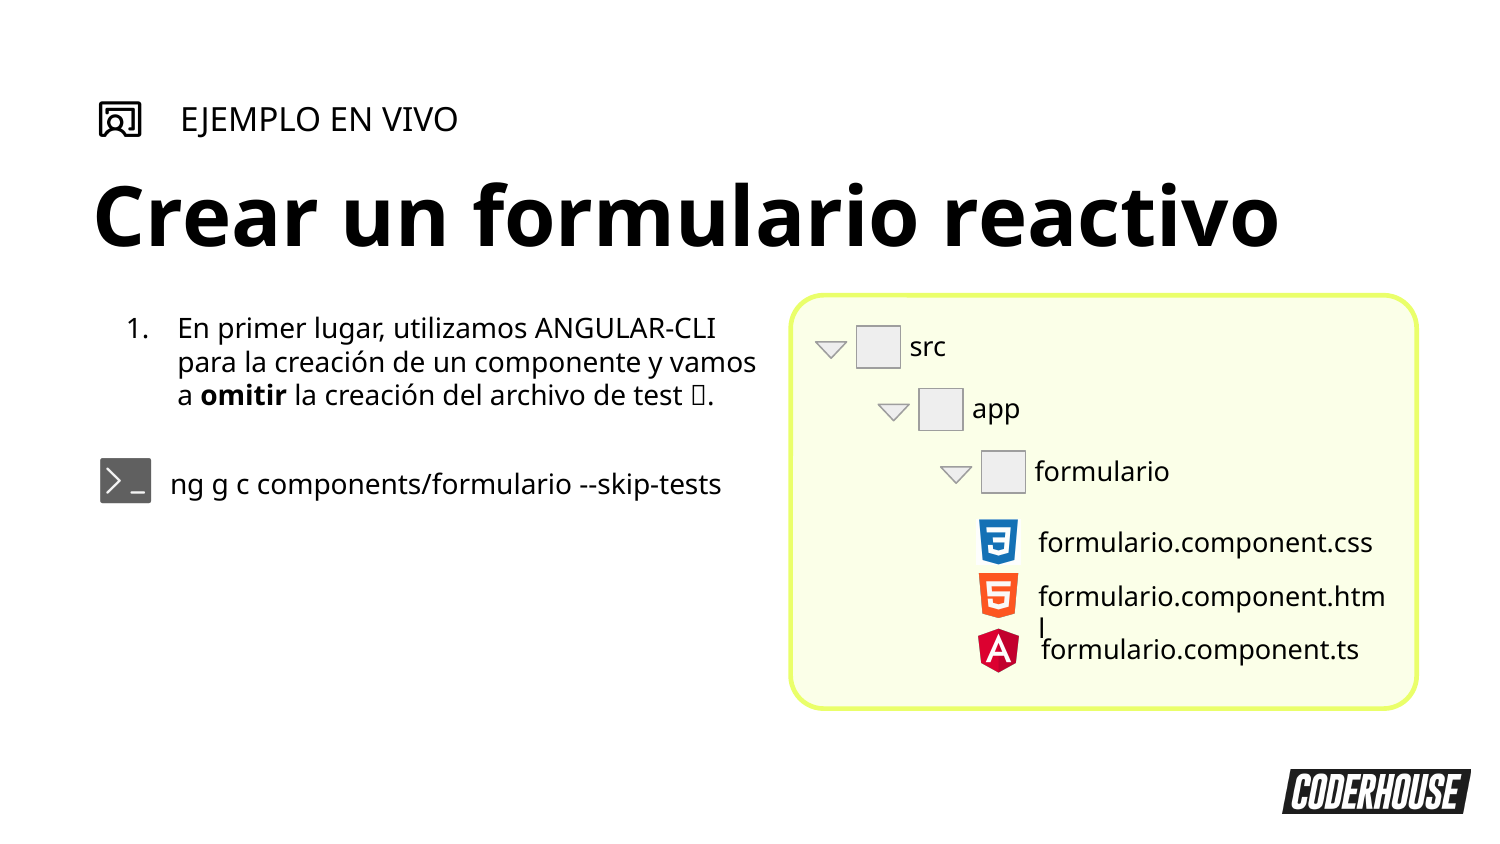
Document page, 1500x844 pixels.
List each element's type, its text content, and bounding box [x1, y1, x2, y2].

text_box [790, 294, 1417, 709]
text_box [77, 76, 163, 162]
text_box EJEMPLO EN VIVO [166, 83, 495, 154]
text_box ng g c components/formulario --skip-tests [160, 458, 750, 503]
text_box En primer lugar, utilizamos ANGULAR-CLI para la creación de un componente y vamos a omitir la creación del archivo de test 🙌. [87, 295, 780, 427]
picture [97, 451, 156, 510]
picture [1281, 769, 1471, 814]
text_box Crear un formulario reactivo [77, 159, 1422, 280]
